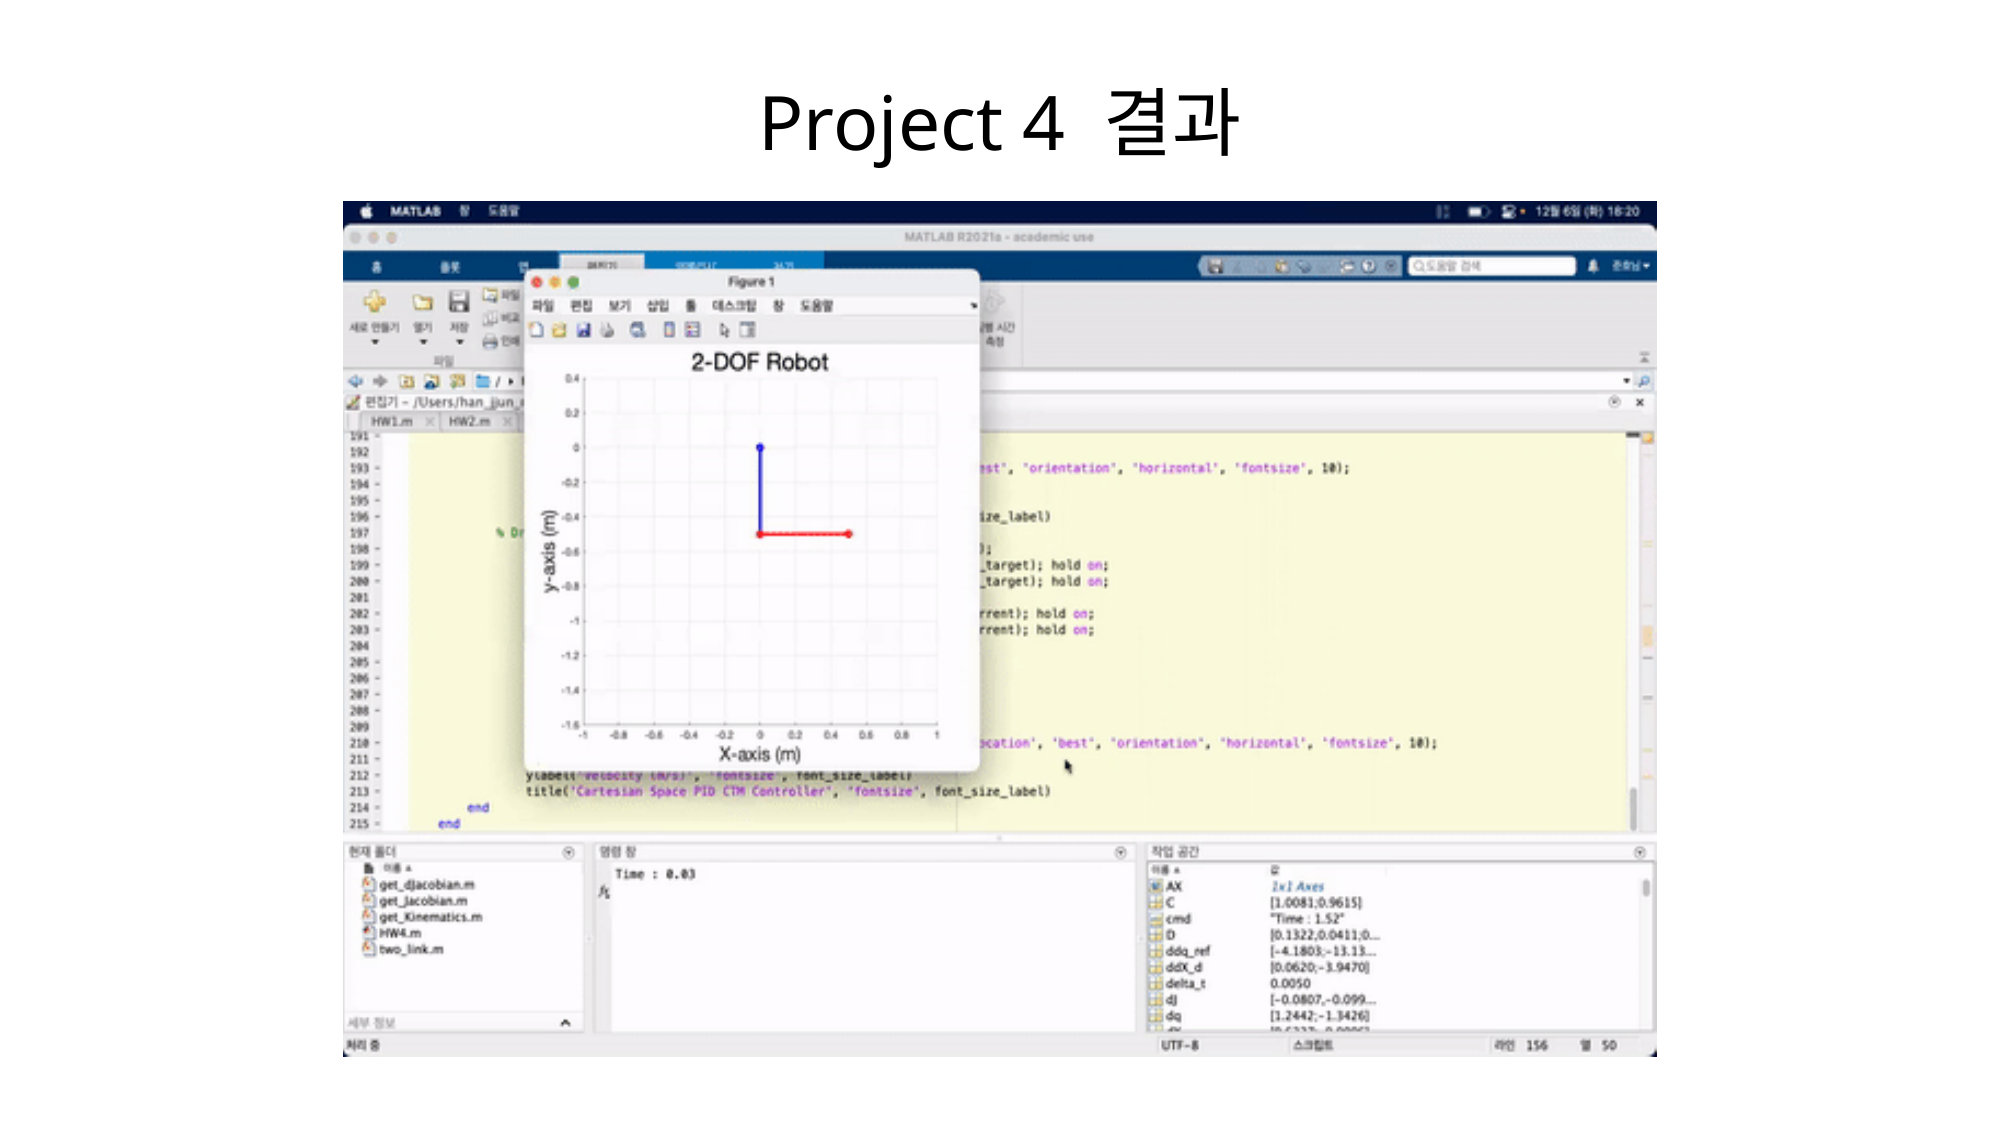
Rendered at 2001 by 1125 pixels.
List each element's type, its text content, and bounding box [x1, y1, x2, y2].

picture [343, 201, 1657, 1058]
title Project 4 결과 [99, 45, 1900, 197]
